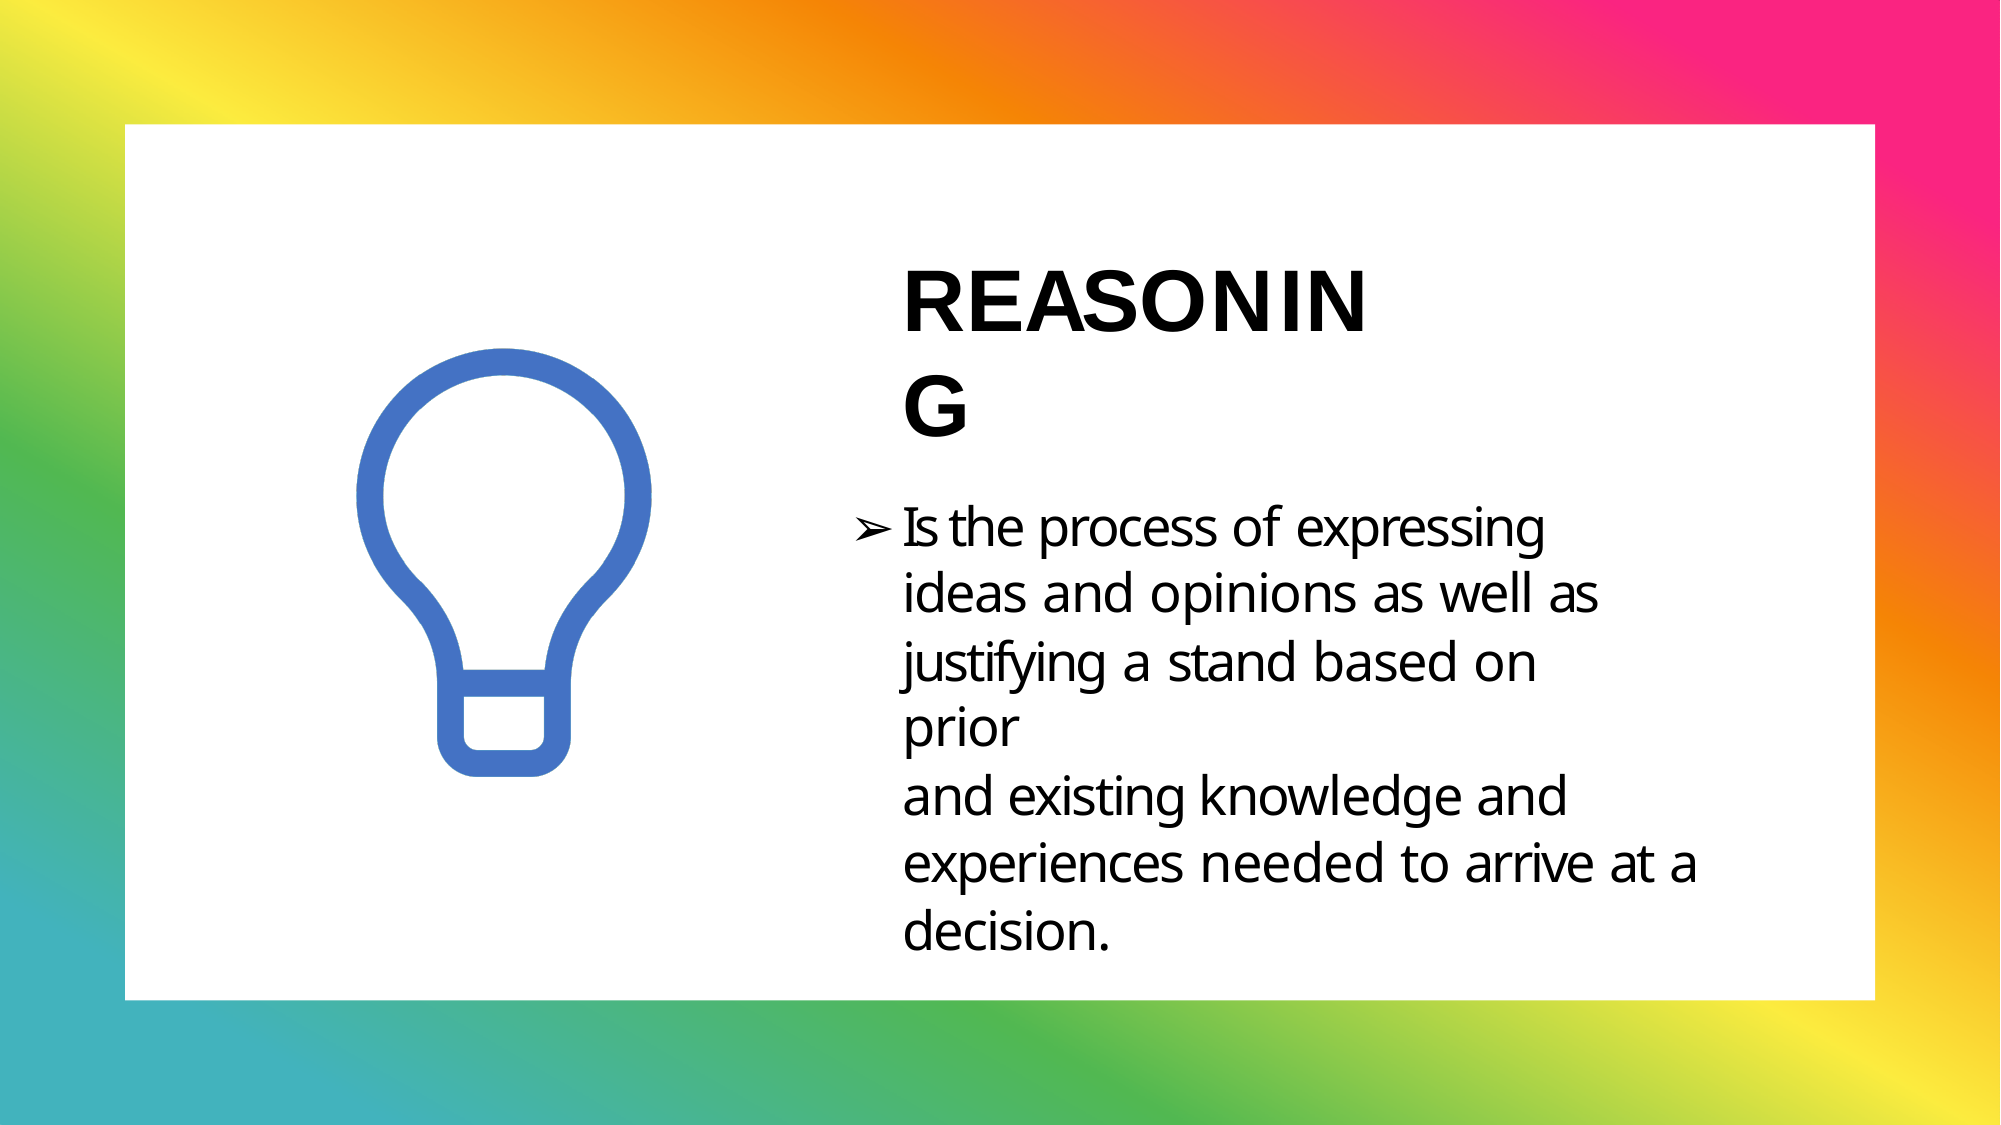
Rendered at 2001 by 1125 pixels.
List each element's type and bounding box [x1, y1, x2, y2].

text_box [0, 0, 2000, 1125]
